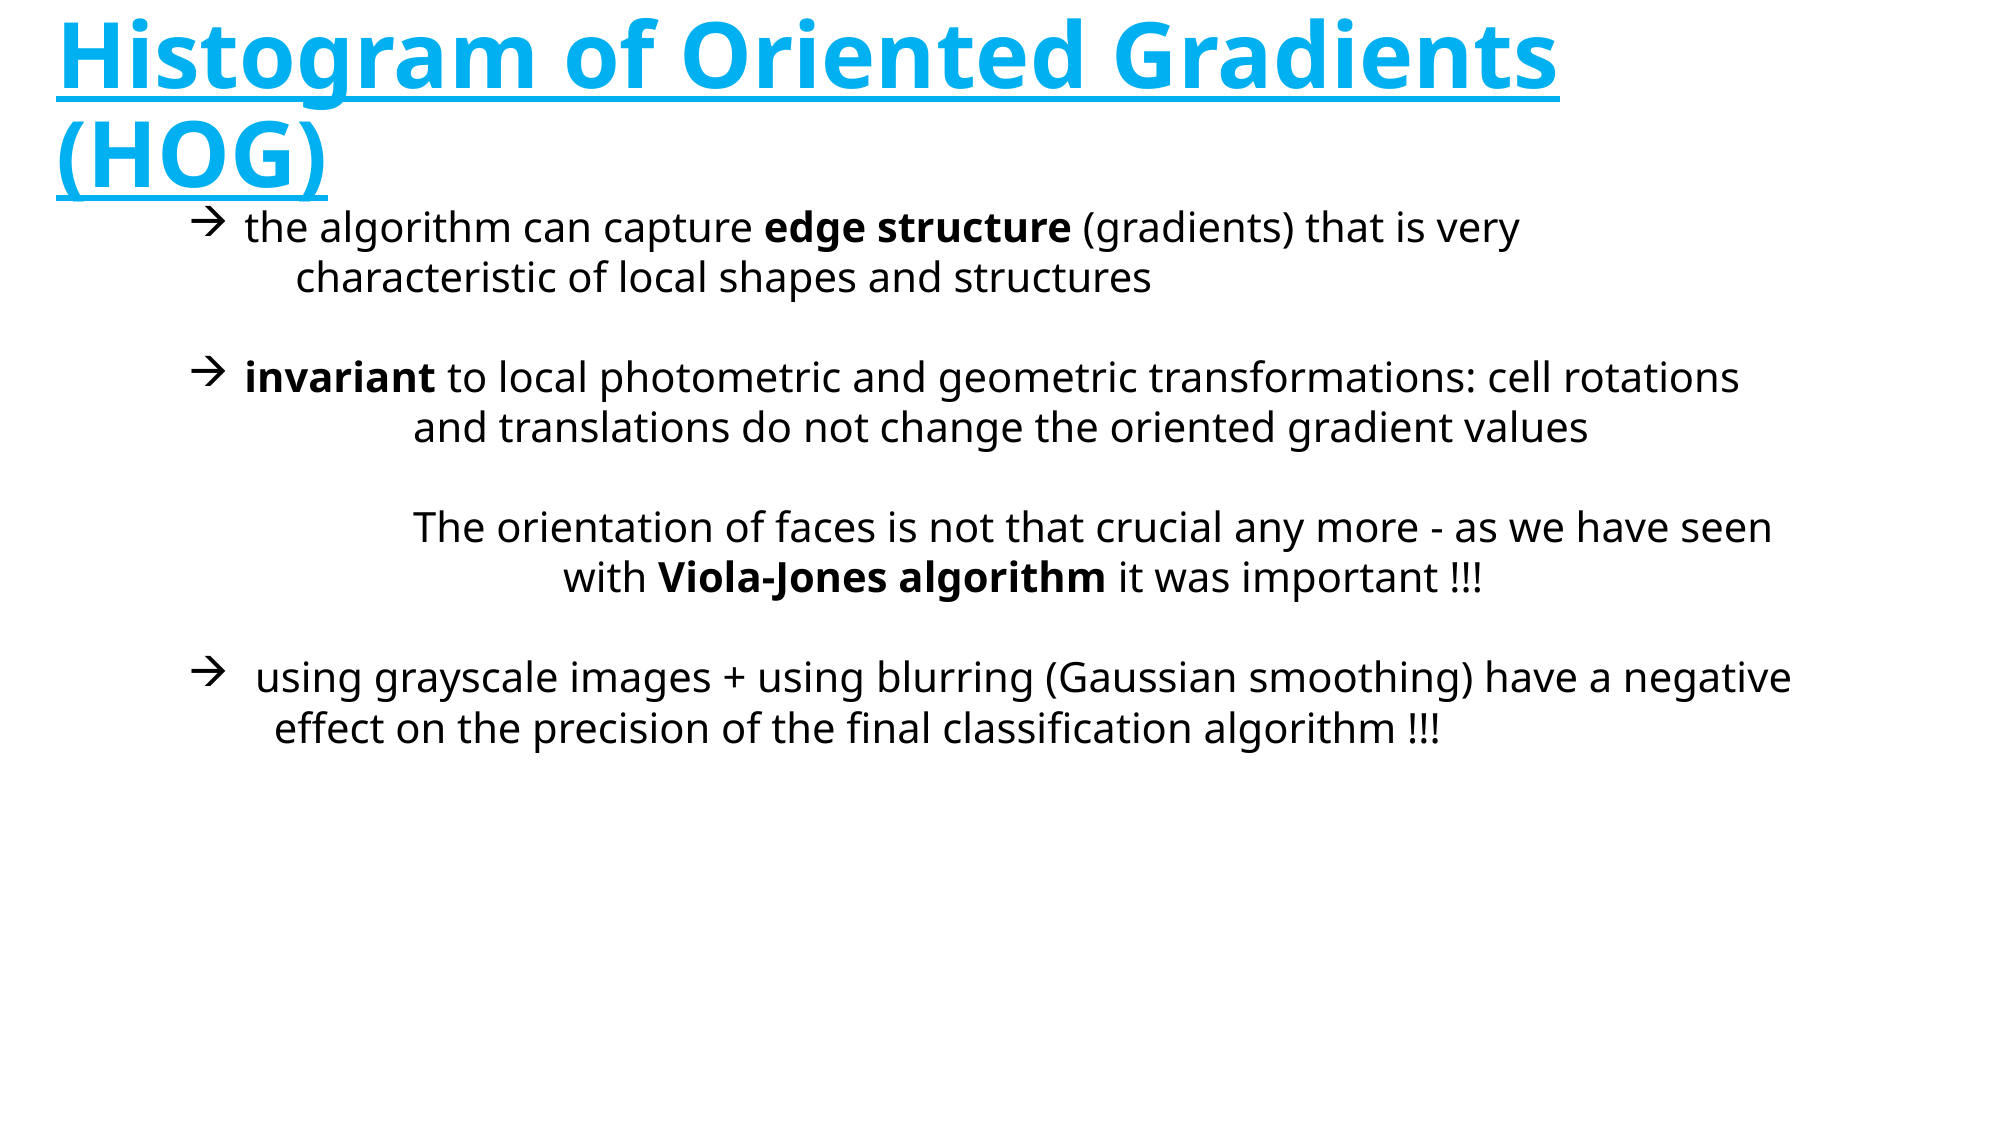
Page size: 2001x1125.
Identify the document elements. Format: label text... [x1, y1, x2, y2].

text_box the algorithm can capture edge structure (gradients) that is very characteristic of local shapes and structures invariant to local photometric and geometric transformations: cell rotations and translations do not change the oriented gradient values The orientation of faces is not that crucial any more - as we have seen with Viola-Jones algorithm it was important !!! using grayscale images + using blurring (Gaussian smoothing) have a negative effect on the precision of the final classification algorithm !!! [173, 193, 1808, 759]
title Histogram of Oriented Gradients (HOG) [41, 0, 1767, 218]
